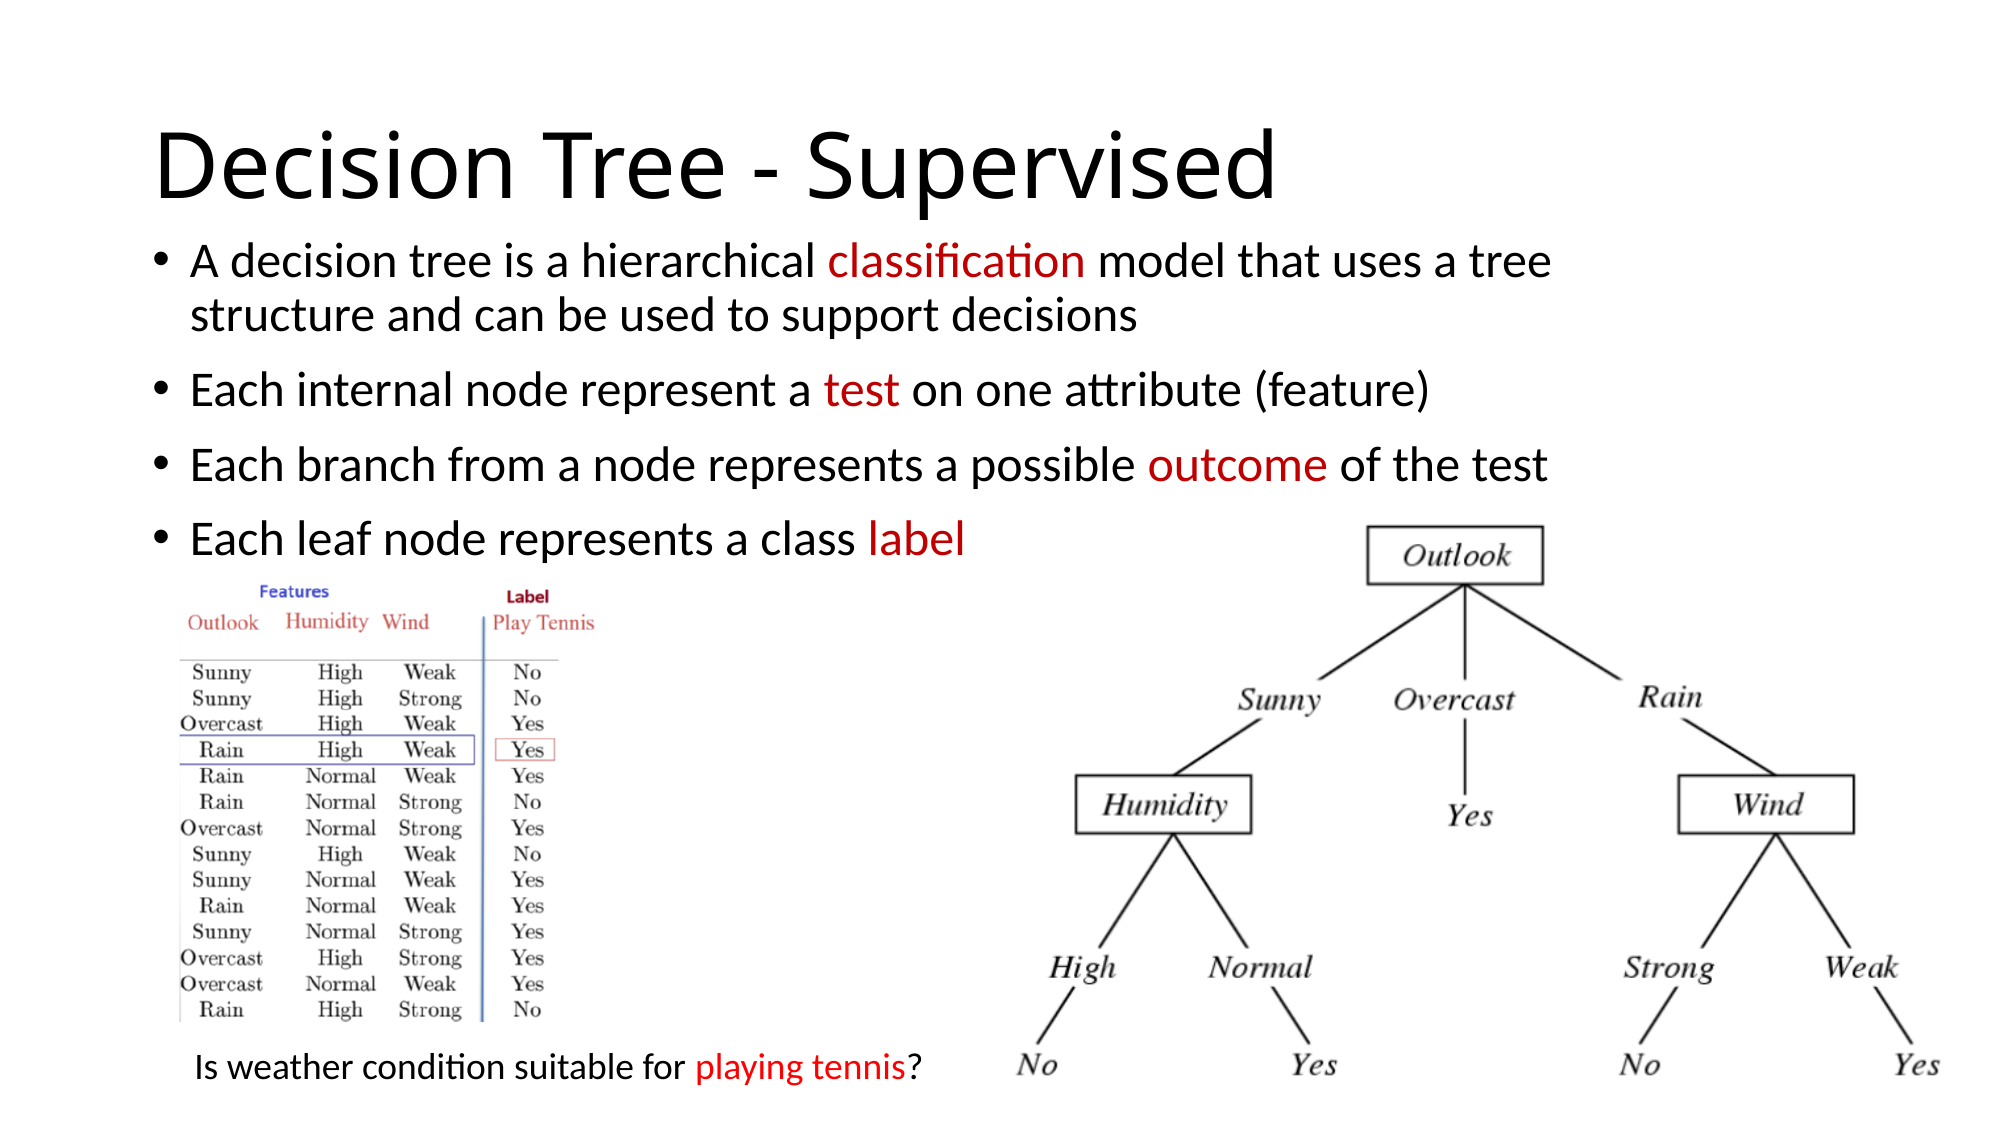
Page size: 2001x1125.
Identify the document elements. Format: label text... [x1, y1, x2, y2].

text_box Is weather condition suitable for playing tennis? [179, 1034, 947, 1095]
title Decision Tree - Supervised [137, 59, 1863, 278]
picture [947, 522, 1970, 1111]
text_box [179, 580, 606, 1027]
list A decision tree is a hierarchical classification model that uses a tree structure and can be used to support decisions Each internal node represent a test on one attribute (feature) Each branch from a node represents a possible outcome of the test Each leaf node represents a class label [137, 226, 1600, 941]
